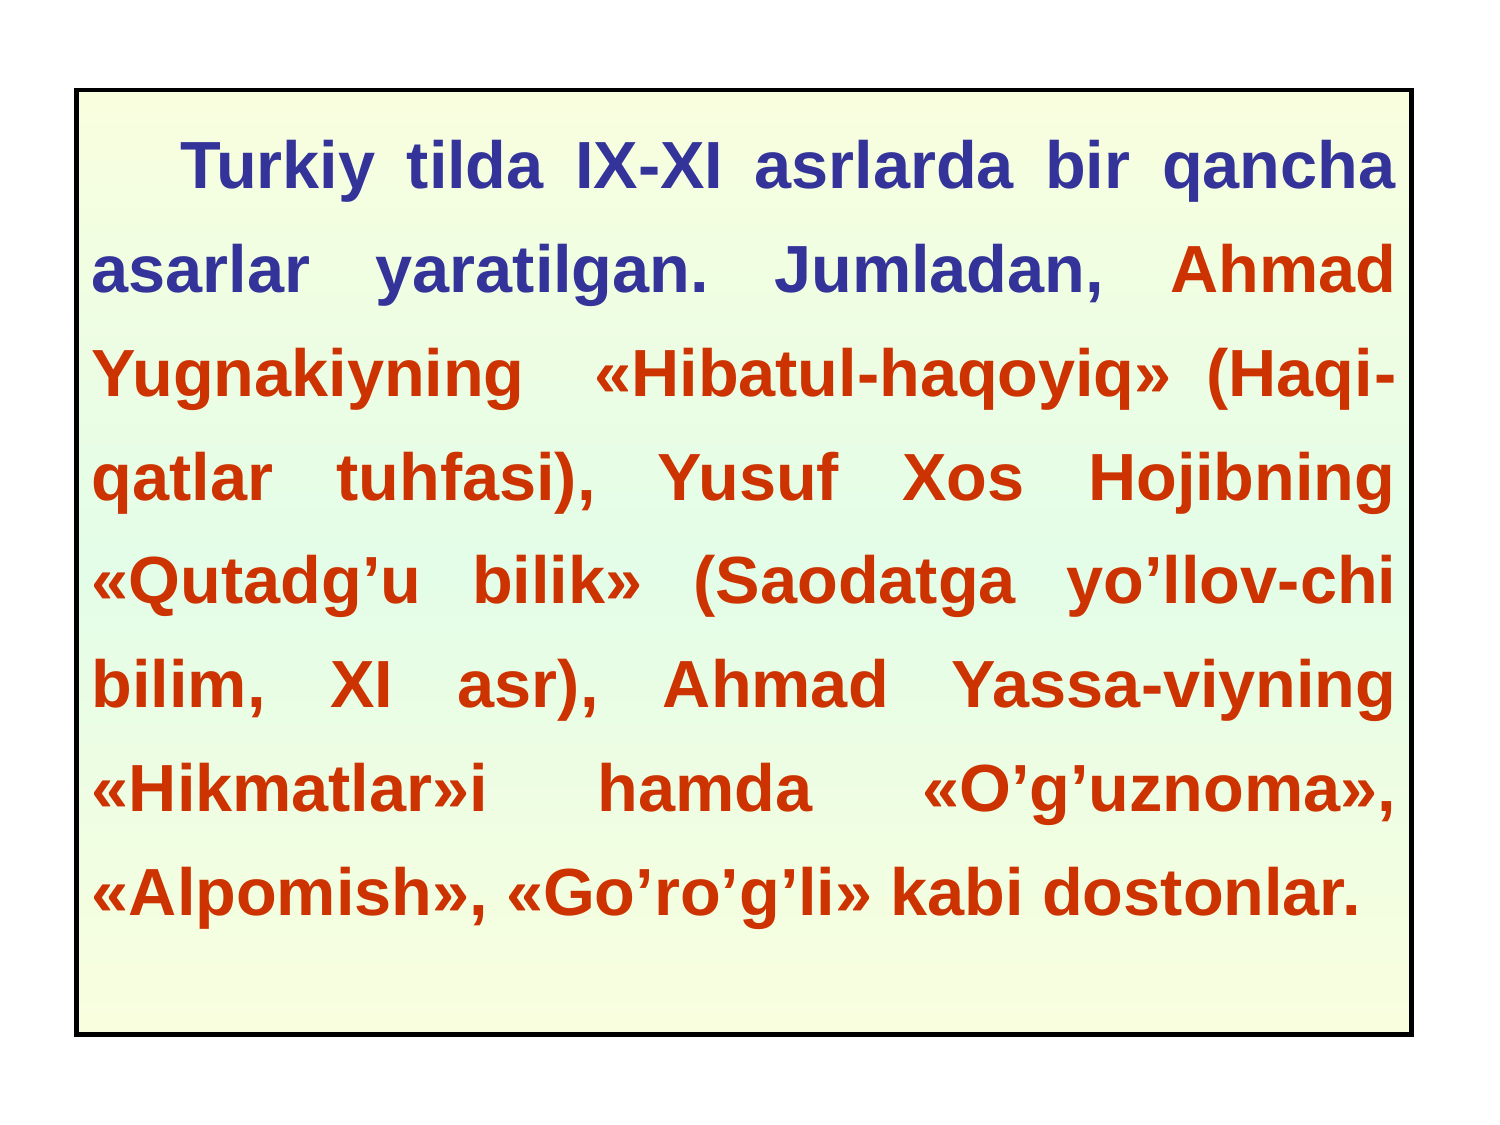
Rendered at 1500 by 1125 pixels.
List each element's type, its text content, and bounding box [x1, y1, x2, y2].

list Turkiy tilda IX-XI asrlarda bir qancha asarlar yaratilgan. Jumladan, Ahmad Yugnakiyning «Hibatul-haqoyiq» (Haqi-qatlar tuhfasi), Yusuf Xos Hojibning «Qutadg’u bilik» (Saodatga yo’llov-chi bilim, XI asr), Ahmad Yassa-viyning «Hikmatlar»i hamda «O’g’uznoma», «Alpomish», «Go’ro’g’li» kabi dostonlar. [76, 89, 1412, 1036]
